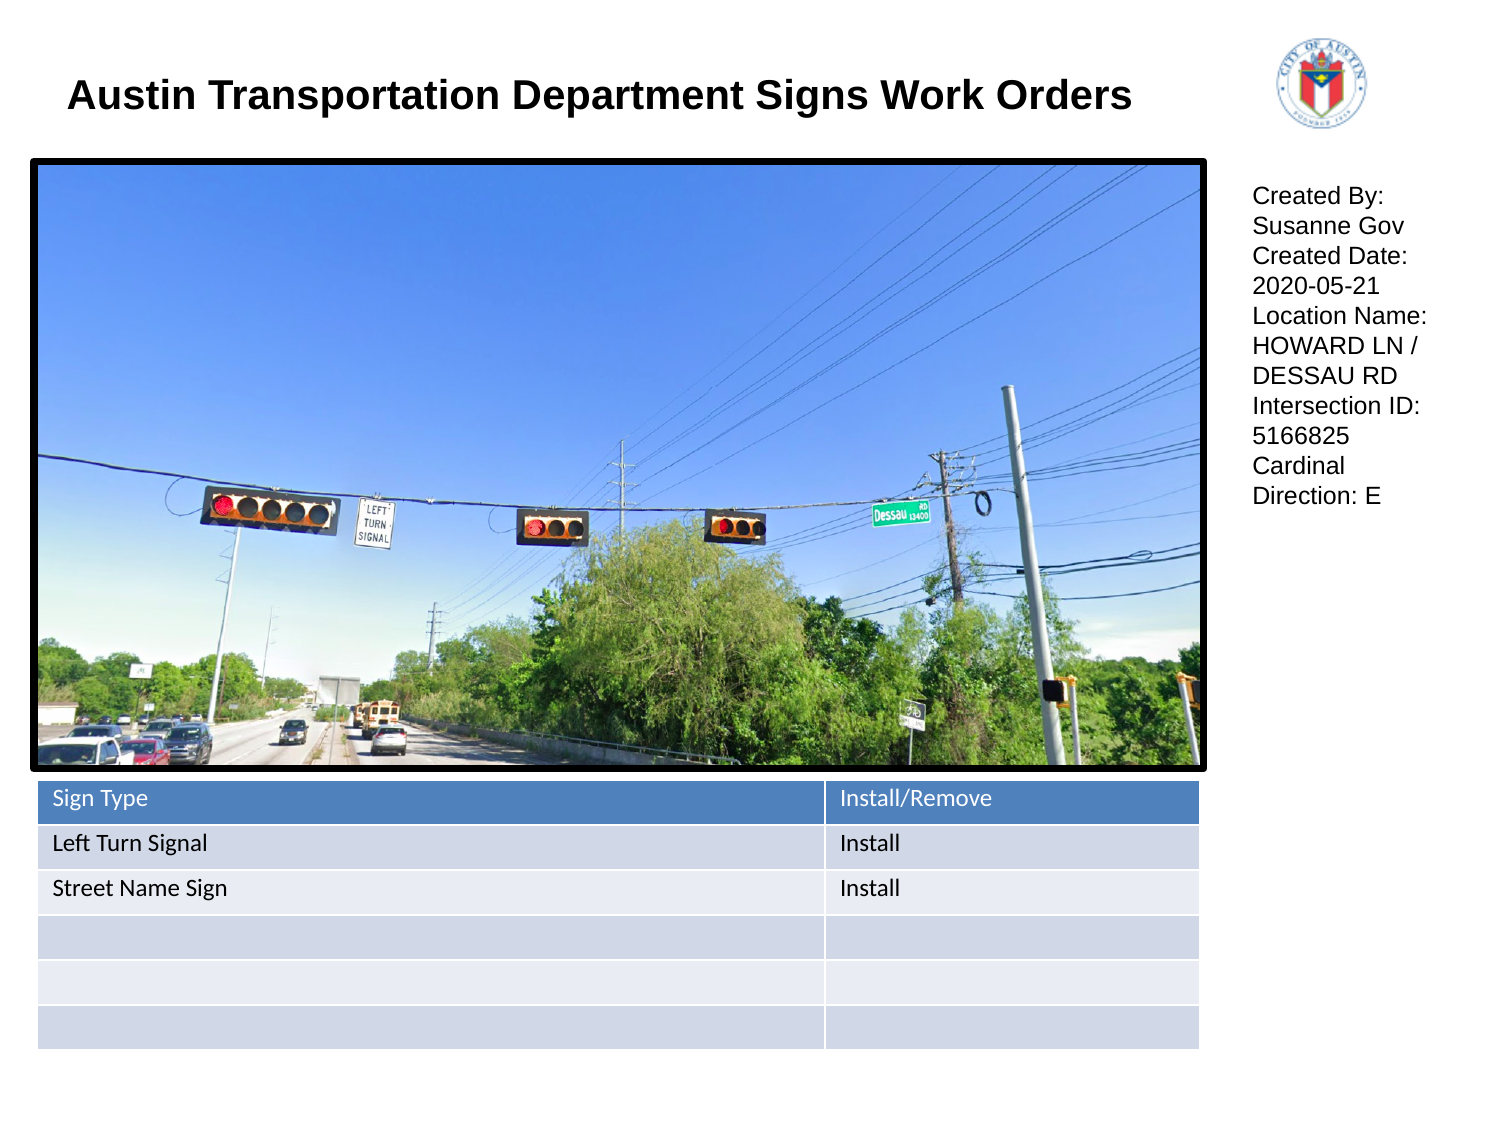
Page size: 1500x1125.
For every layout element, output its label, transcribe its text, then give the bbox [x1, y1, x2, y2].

table_cell [826, 961, 1199, 1004]
table_cell [38, 916, 824, 959]
table_cell [38, 1006, 824, 1049]
text_box Created By: Susanne Gov Created Date: 2020-05-21 Location Name: HOWARD LN / DESSAU RD Intersection ID: 5166825 Cardinal Direction: E [1237, 172, 1463, 517]
table_cell Street Name Sign [38, 871, 824, 914]
table_cell [38, 961, 824, 1004]
table_cell Left Turn Signal [38, 826, 824, 869]
table_cell Install [826, 871, 1199, 914]
table_cell [826, 916, 1199, 959]
table_cell [826, 1006, 1199, 1049]
table_header Install/Remove [826, 781, 1199, 824]
picture [37, 164, 1201, 766]
picture [1274, 37, 1369, 132]
table_cell Install [826, 826, 1199, 869]
table_header Sign Type [38, 781, 824, 824]
text_box Austin Transportation Department Signs Work Orders [51, 60, 1149, 125]
